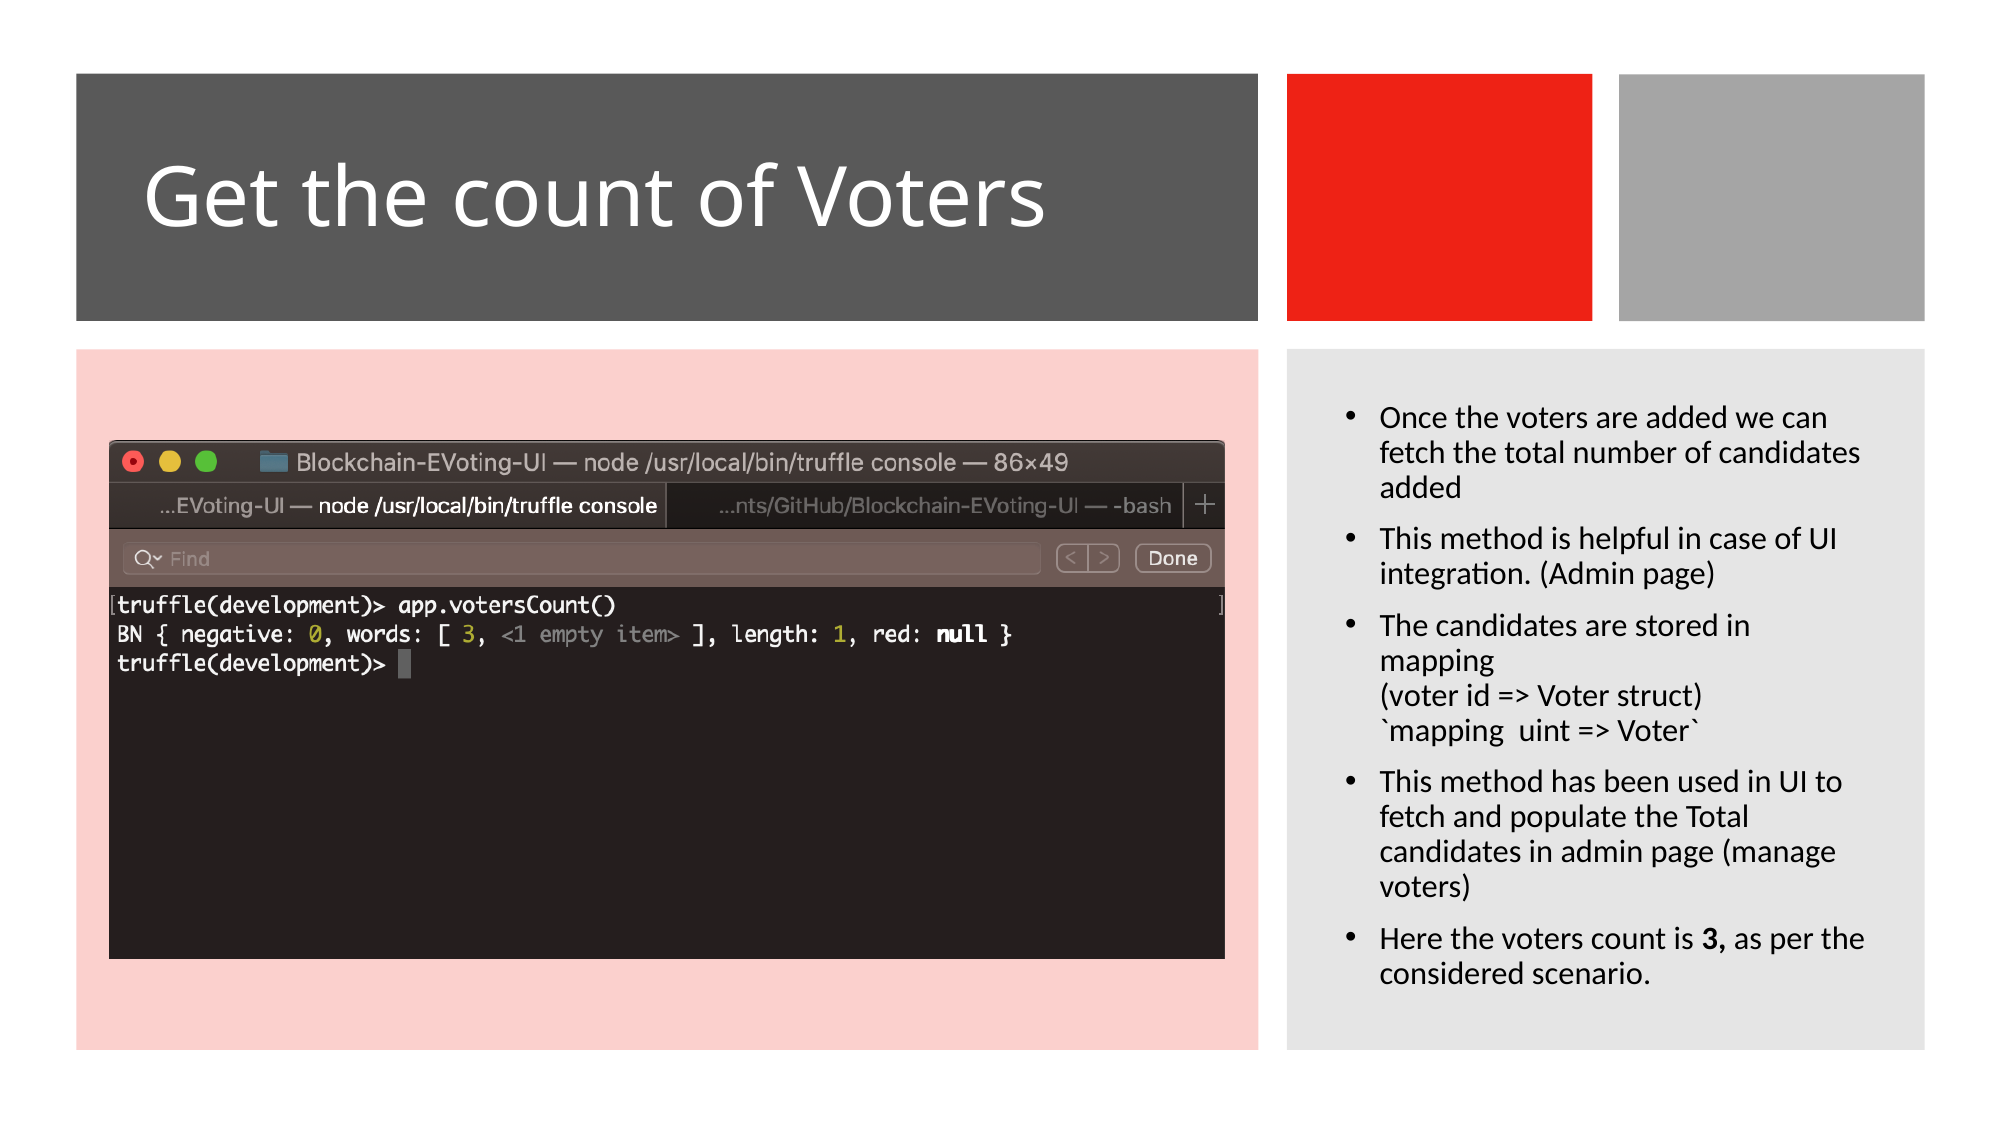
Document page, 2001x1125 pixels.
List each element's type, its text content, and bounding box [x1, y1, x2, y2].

text_box [1618, 73, 1926, 322]
text_box [75, 348, 1259, 1051]
picture [109, 440, 1225, 959]
list Once the voters are added we can fetch the total number of candidates added This method is helpful in case of UI integration. (Admin page) The candidates are stored in mapping (voter id => Voter struct) `mapping uint => Voter` This method has been used in UI to fetch and populate the Total candidates in admin page (manage voters) Here the voters count is 3, as per the considered scenario. [1330, 392, 1882, 1007]
text_box [75, 72, 1259, 322]
text_box [1286, 348, 1926, 1051]
title Get the count of Voters [127, 113, 1212, 285]
text_box [1286, 73, 1593, 322]
